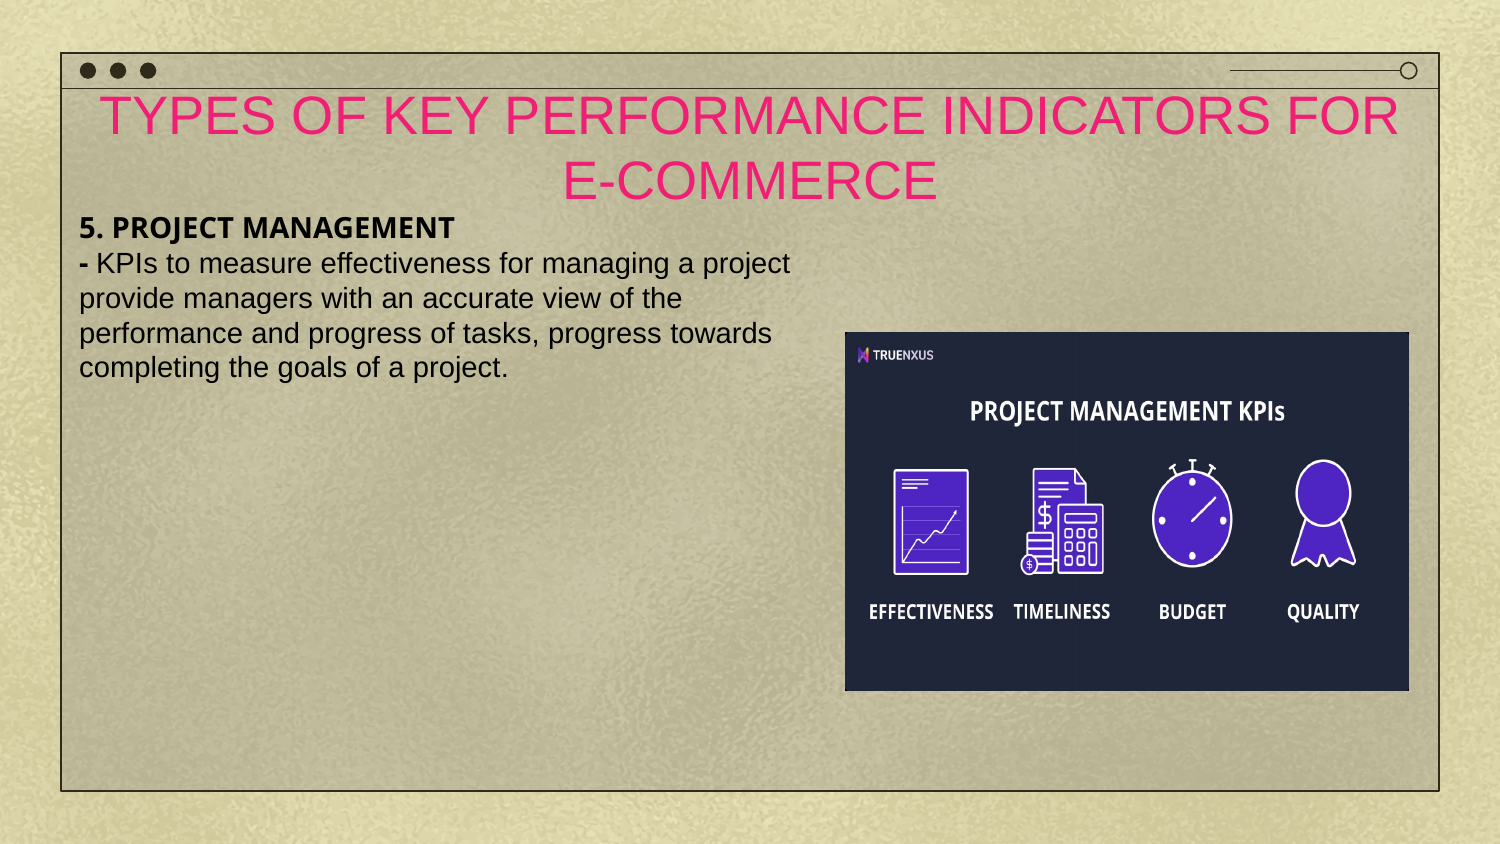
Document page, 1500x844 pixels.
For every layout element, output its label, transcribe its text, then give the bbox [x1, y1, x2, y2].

text_box 5. PROJECT MANAGEMENT - KPIs to measure effectiveness for managing a project provide managers with an accurate view of the performance and progress of tasks, progress towards completing the goals of a project. [64, 201, 833, 427]
title TYPES OF KEY PERFORMANCE INDICATORS FOR E-COMMERCE [64, 89, 1439, 202]
picture [844, 332, 1409, 691]
